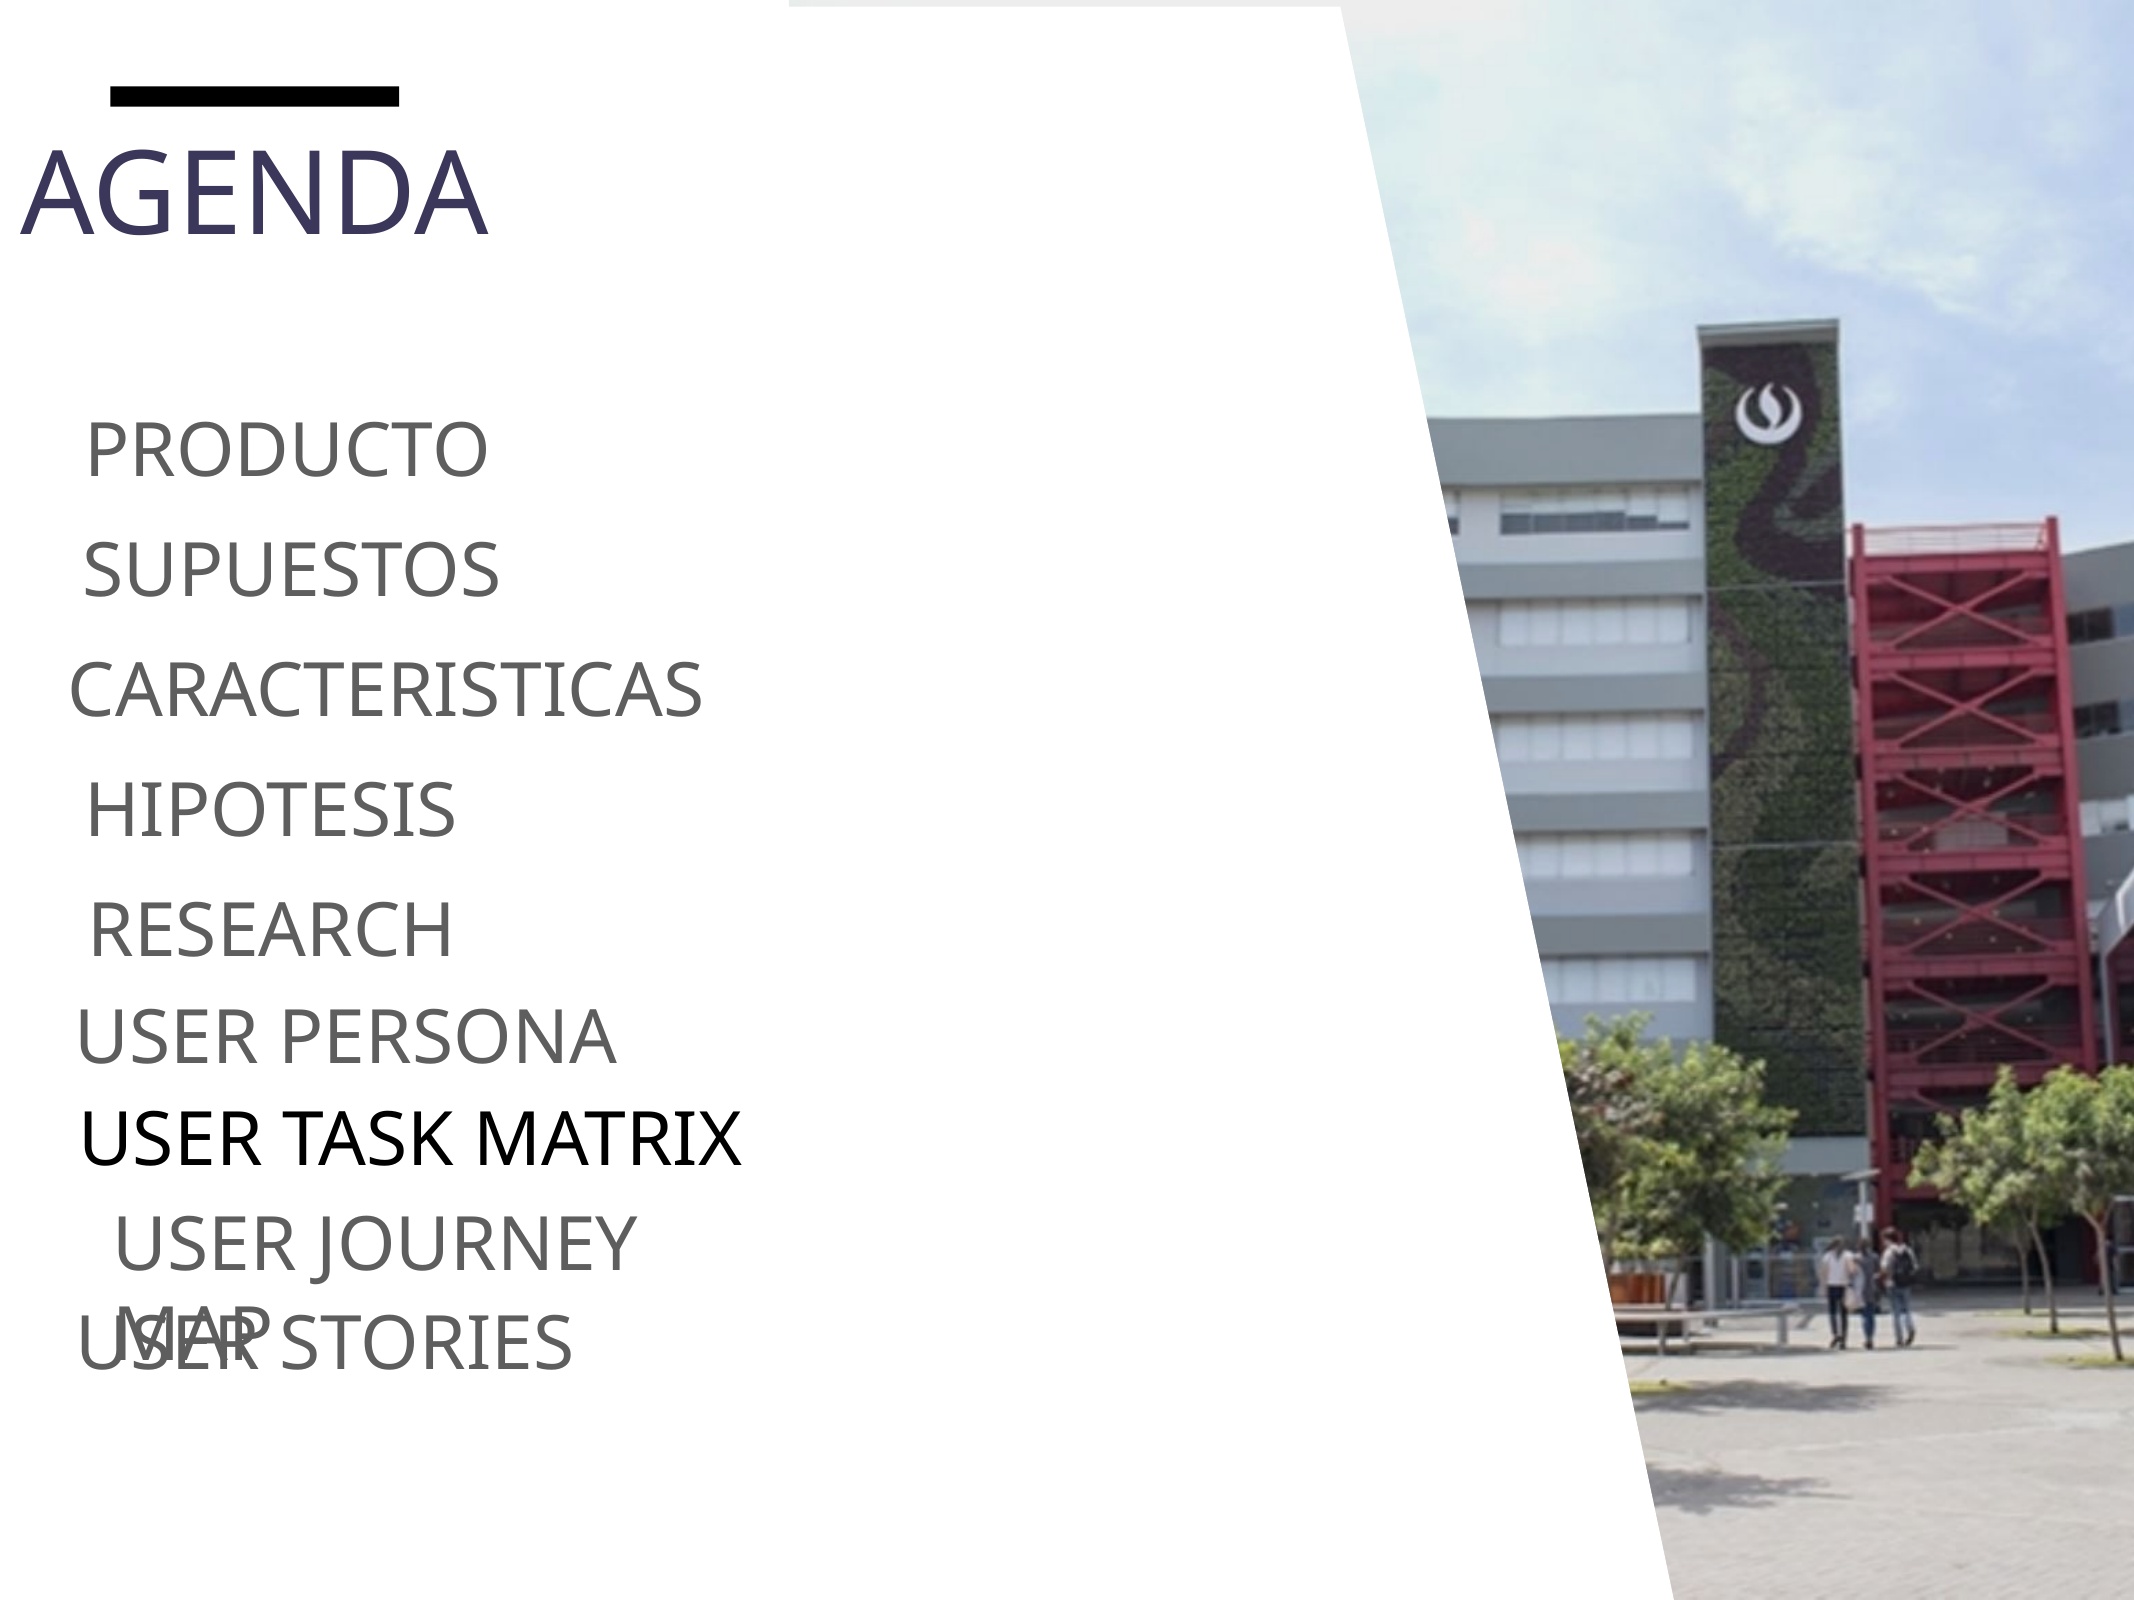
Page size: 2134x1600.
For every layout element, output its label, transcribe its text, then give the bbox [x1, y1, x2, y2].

text_box USER TASK MATRIX [70, 1081, 752, 1189]
picture [788, 0, 2134, 1600]
text_box HIPOTESIS [75, 752, 467, 860]
text_box [110, 86, 400, 107]
text_box AGENDA [12, 109, 498, 267]
text_box USER PERSONA [66, 980, 626, 1088]
text_box PRODUCTO [75, 393, 500, 500]
text_box USER JOURNEY MAP [104, 1187, 752, 1384]
text_box [0, 6, 788, 1600]
text_box RESEARCH [79, 872, 466, 980]
text_box USER STORIES [67, 1286, 584, 1394]
text_box SUPUESTOS [73, 512, 510, 620]
text_box CARACTERISTICAS [59, 632, 714, 740]
